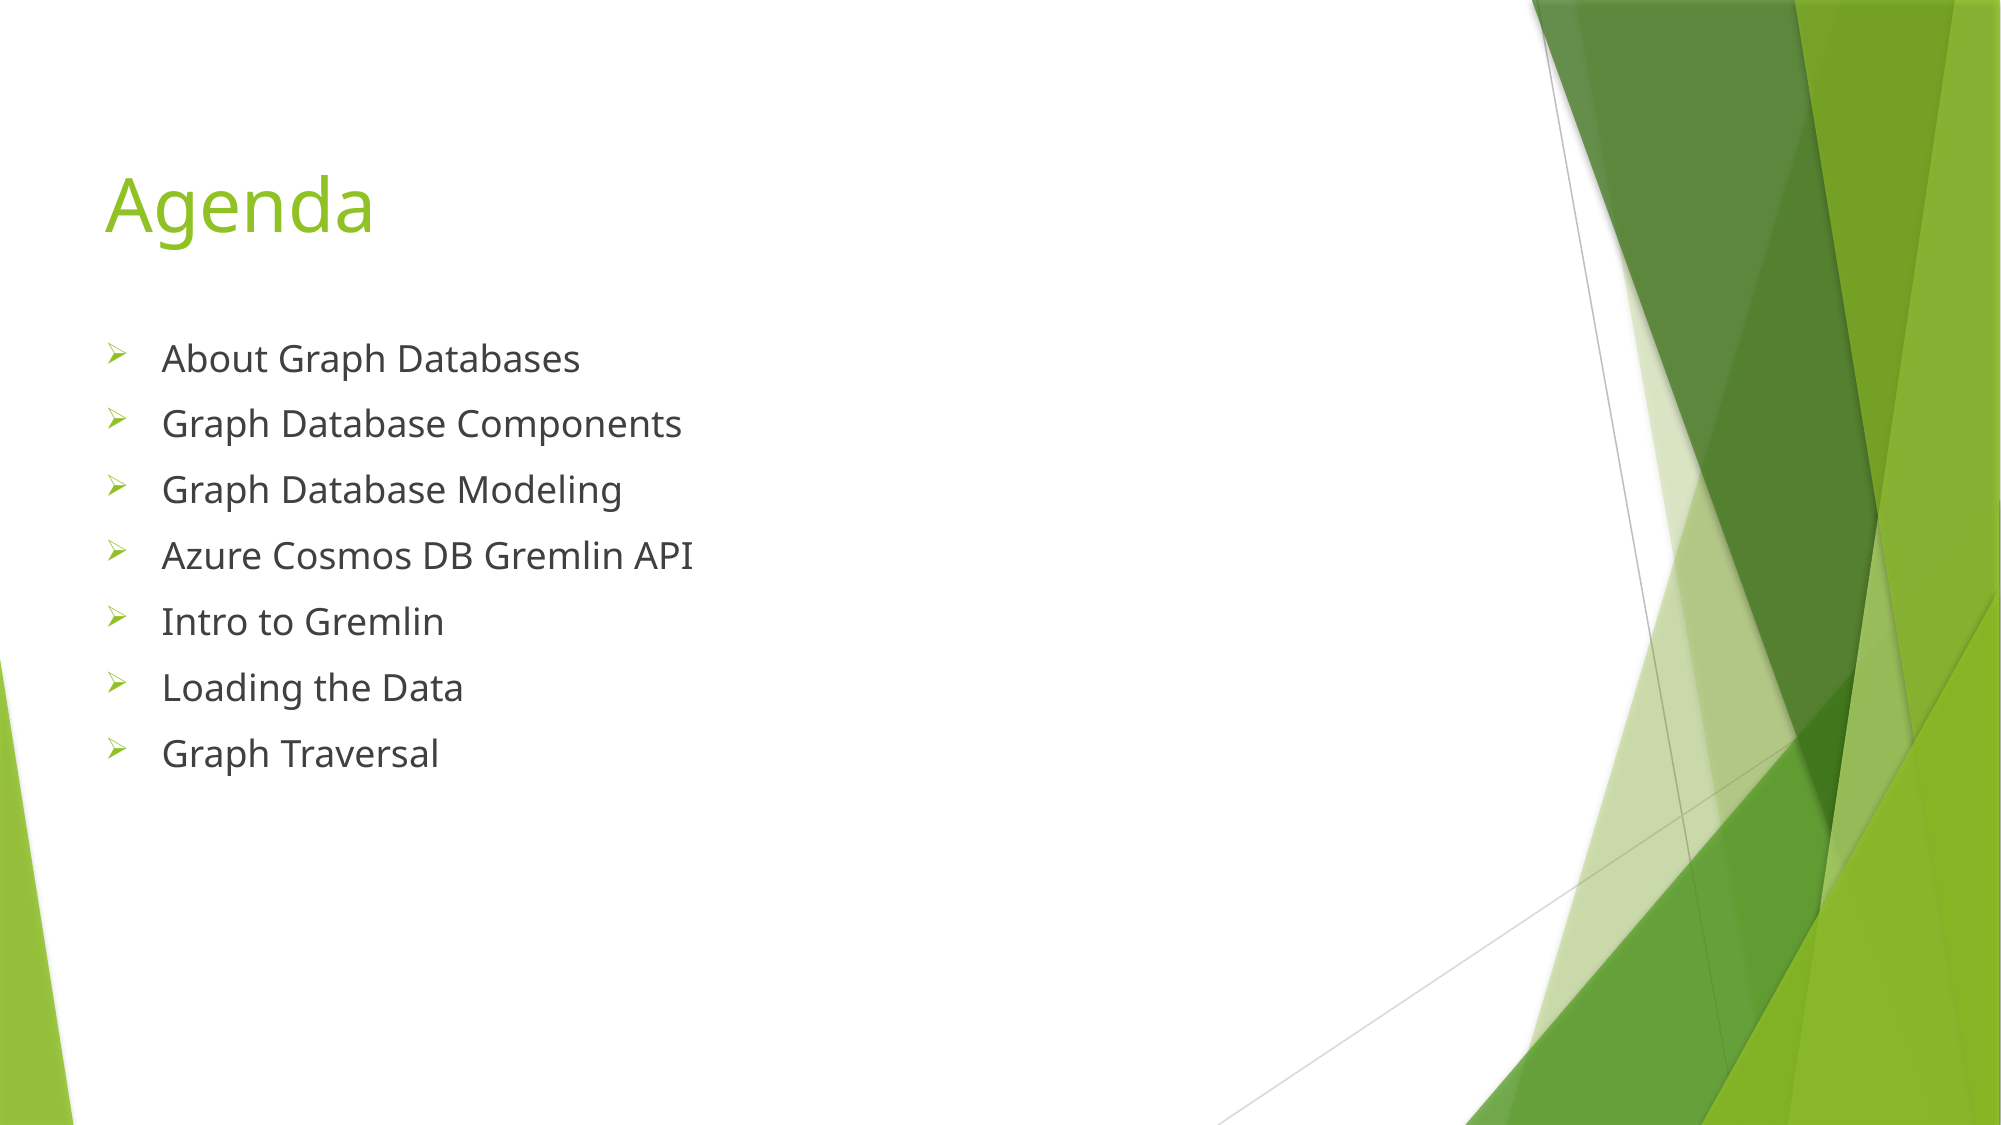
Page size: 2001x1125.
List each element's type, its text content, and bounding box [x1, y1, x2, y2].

list About Graph Databases Graph Database Components Graph Database Modeling Azure Cosmos DB Gremlin API Intro to Gremlin Loading the Data Graph Traversal [90, 327, 784, 827]
title Agenda [90, 84, 676, 256]
